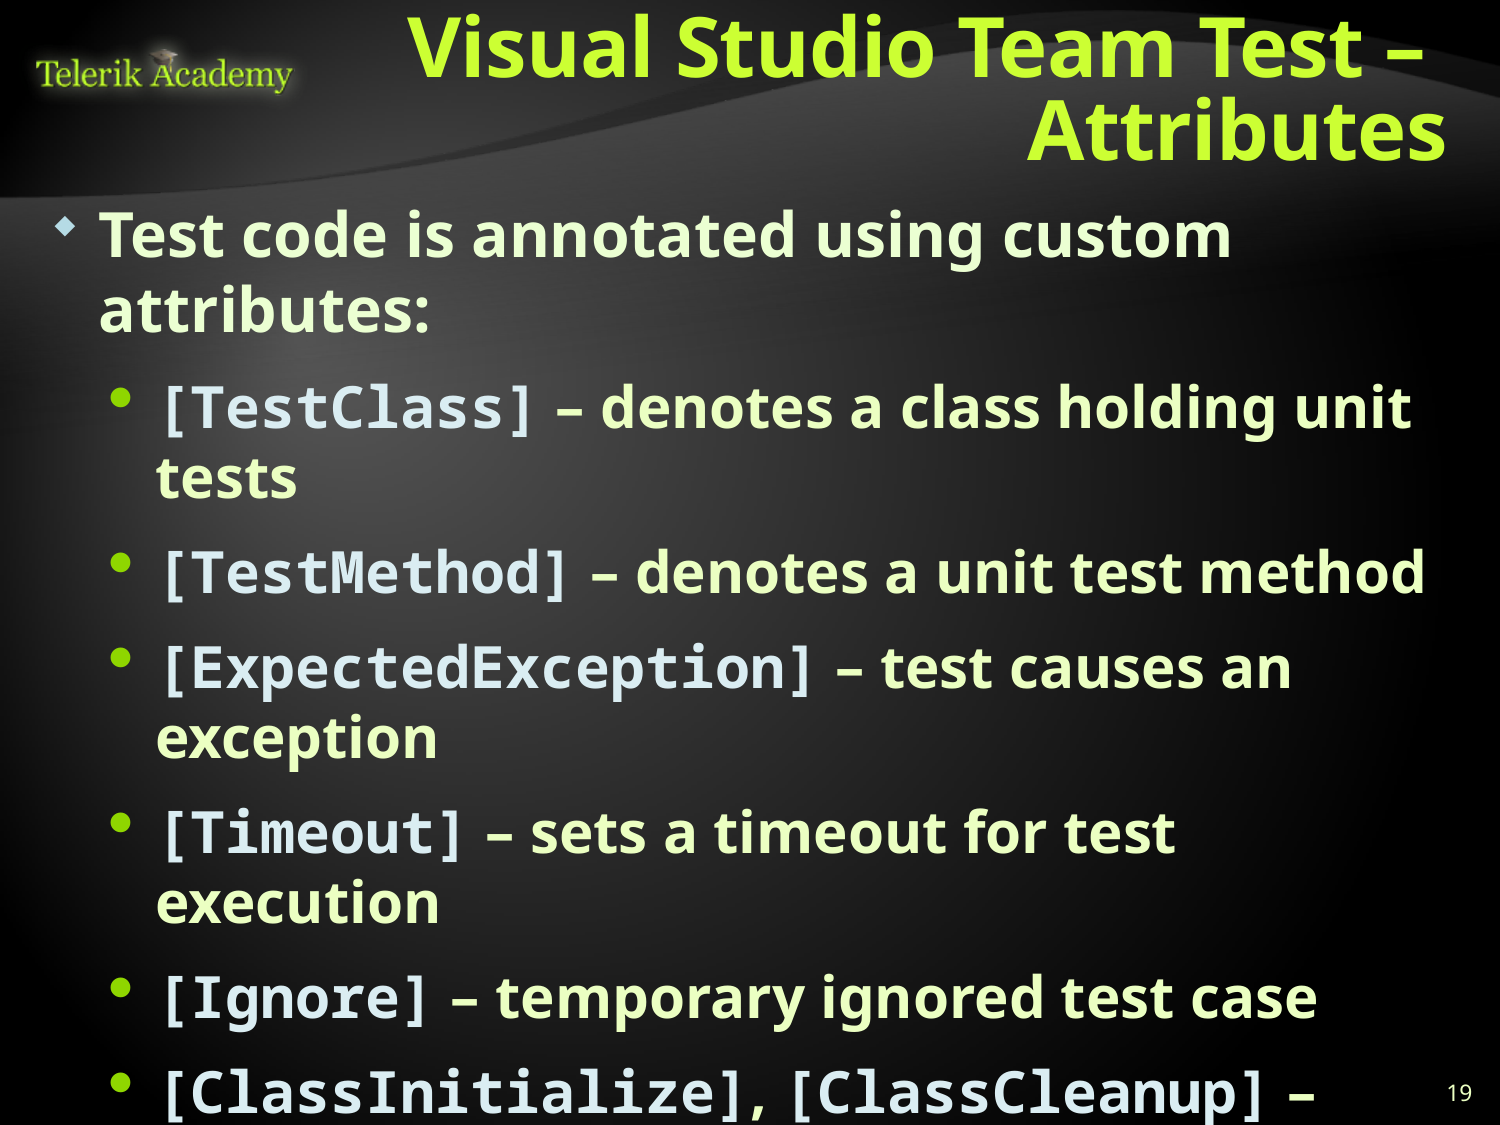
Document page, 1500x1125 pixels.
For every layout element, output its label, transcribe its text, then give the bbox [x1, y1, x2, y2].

list Test code is annotated using custom attributes: [TestClass] – denotes a class holding unit tests [TestMethod] – denotes a unit test method [ExpectedException] – test causes an exception [Timeout] – sets a timeout for test execution [Ignore] – temporary ignored test case [ClassInitialize], [ClassCleanup] – setup / cleanup logic for the testing class [TestInitialize], [TestCleanup] – setup / cleanup logic for each test case [37, 187, 1463, 1100]
slide_number 19 [1412, 1074, 1488, 1113]
title Visual Studio Team Test – Attributes [300, 12, 1463, 175]
picture [0, 0, 1500, 1125]
